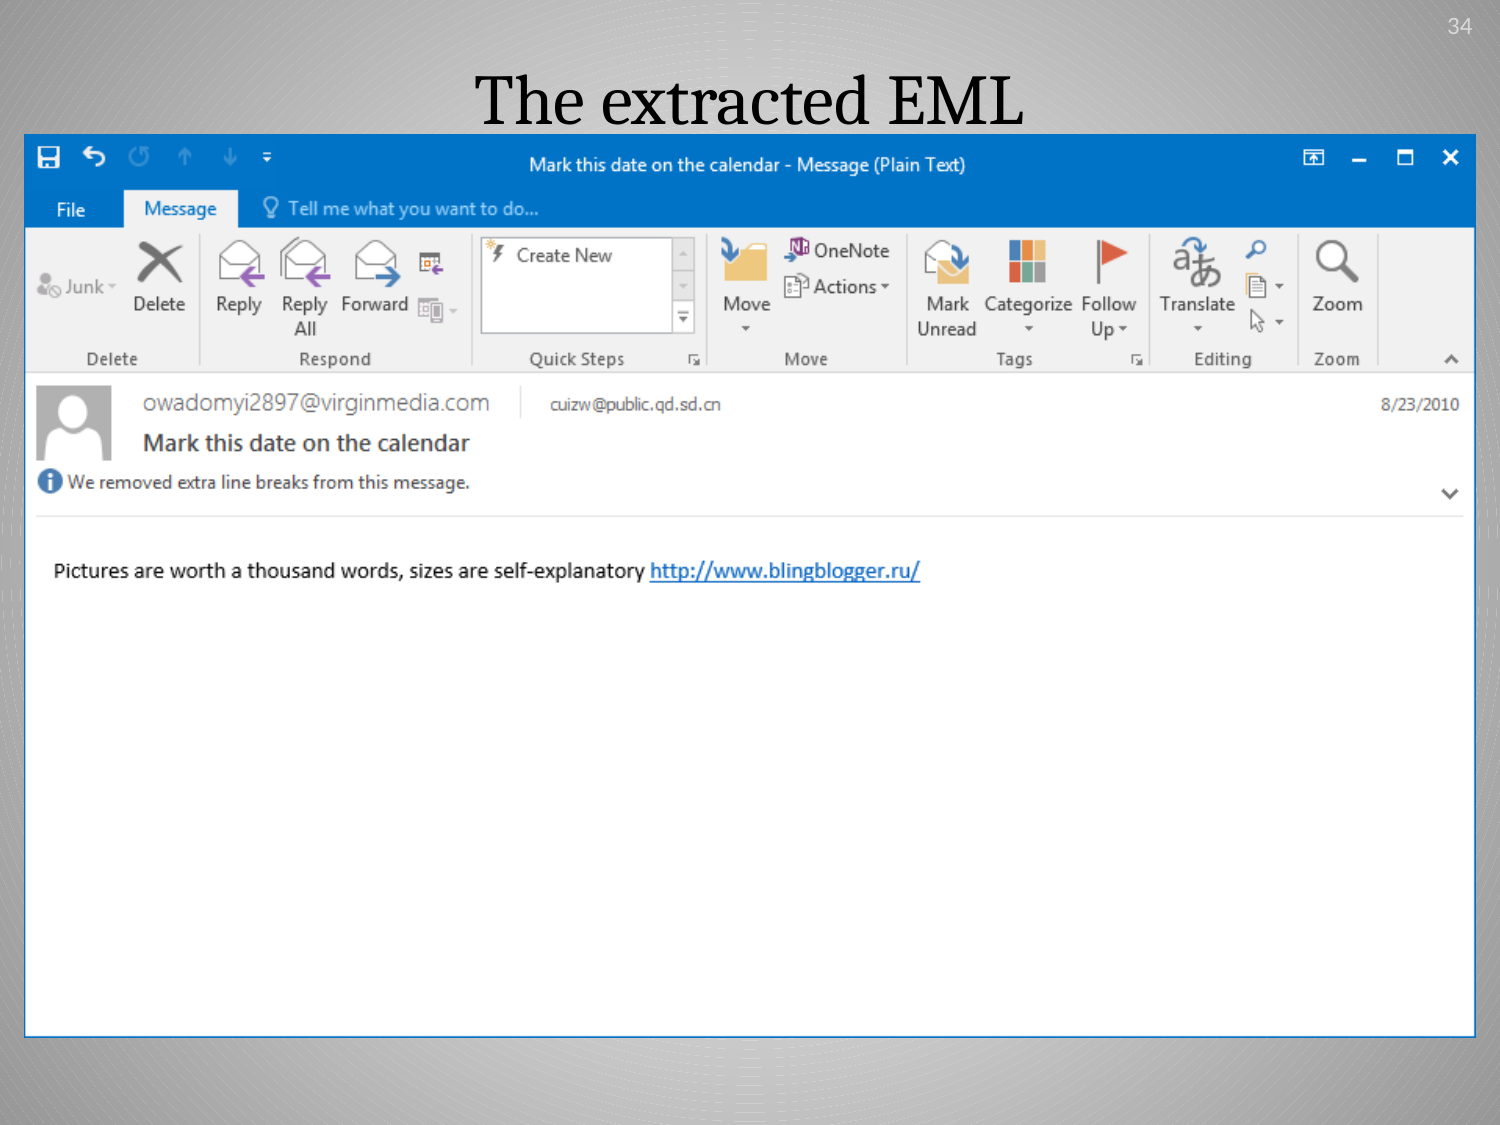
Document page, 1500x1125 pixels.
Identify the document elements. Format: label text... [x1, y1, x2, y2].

picture [24, 133, 1476, 1038]
slide_number 34 [1287, 5, 1488, 44]
title The extracted EML [75, 45, 1425, 132]
